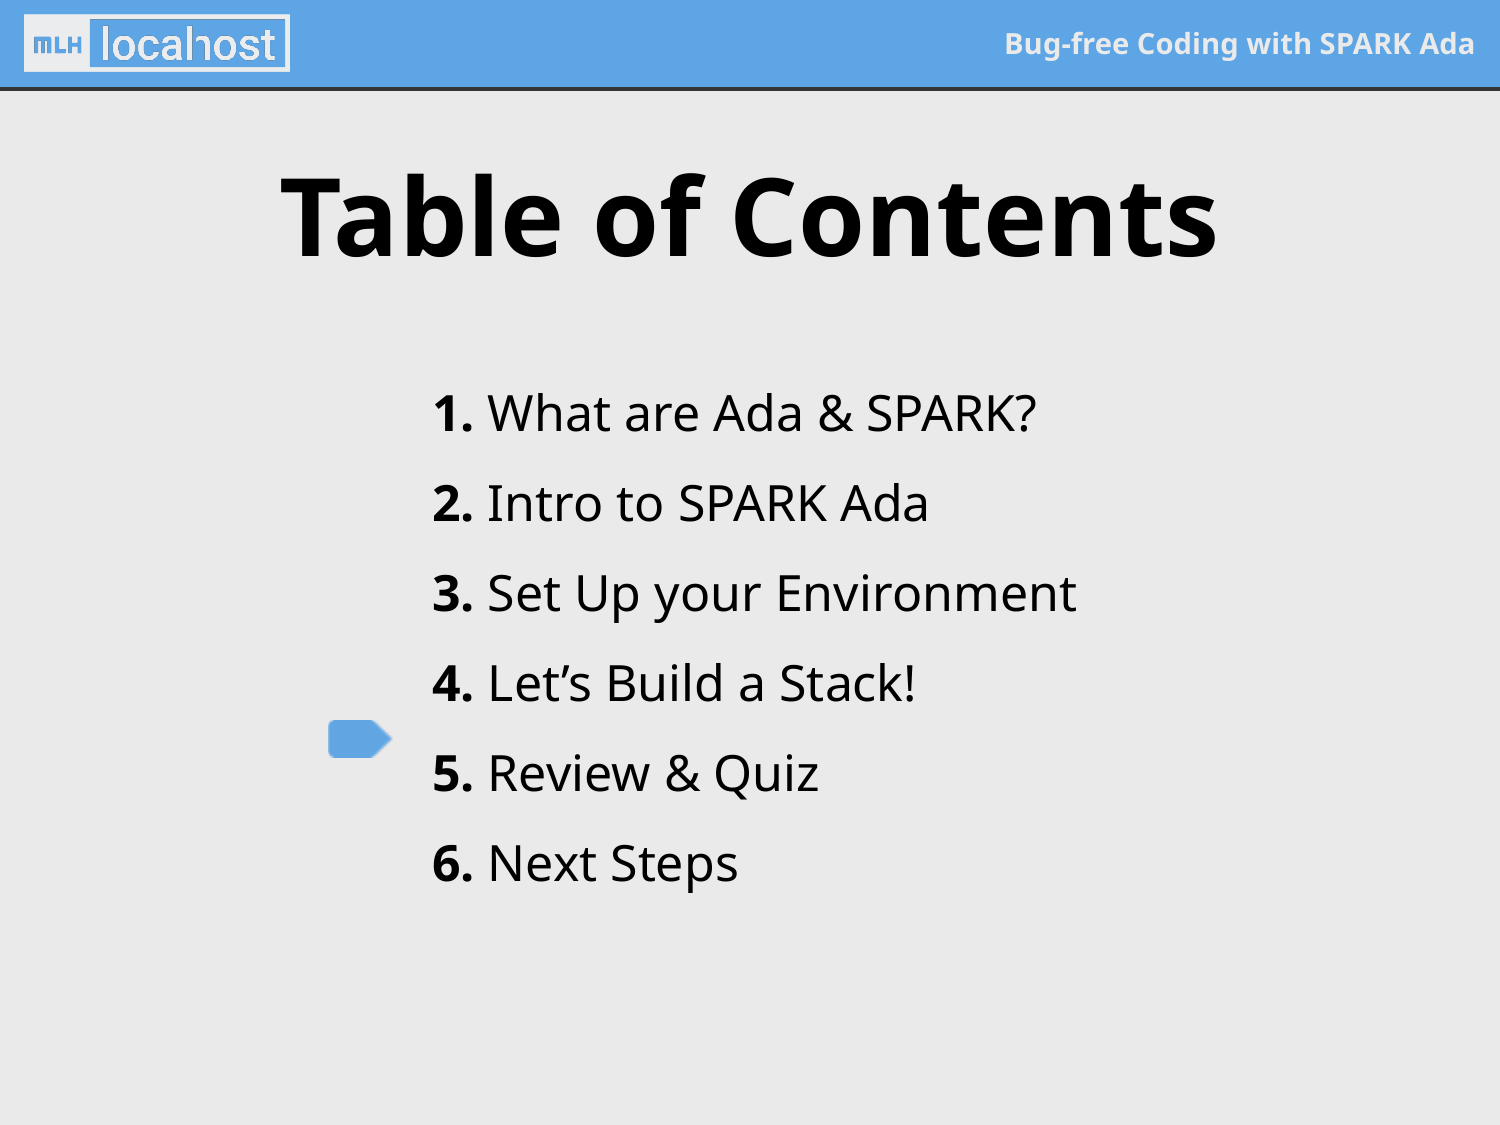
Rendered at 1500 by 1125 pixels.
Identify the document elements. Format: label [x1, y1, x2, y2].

picture [24, 14, 290, 72]
picture [328, 720, 393, 759]
